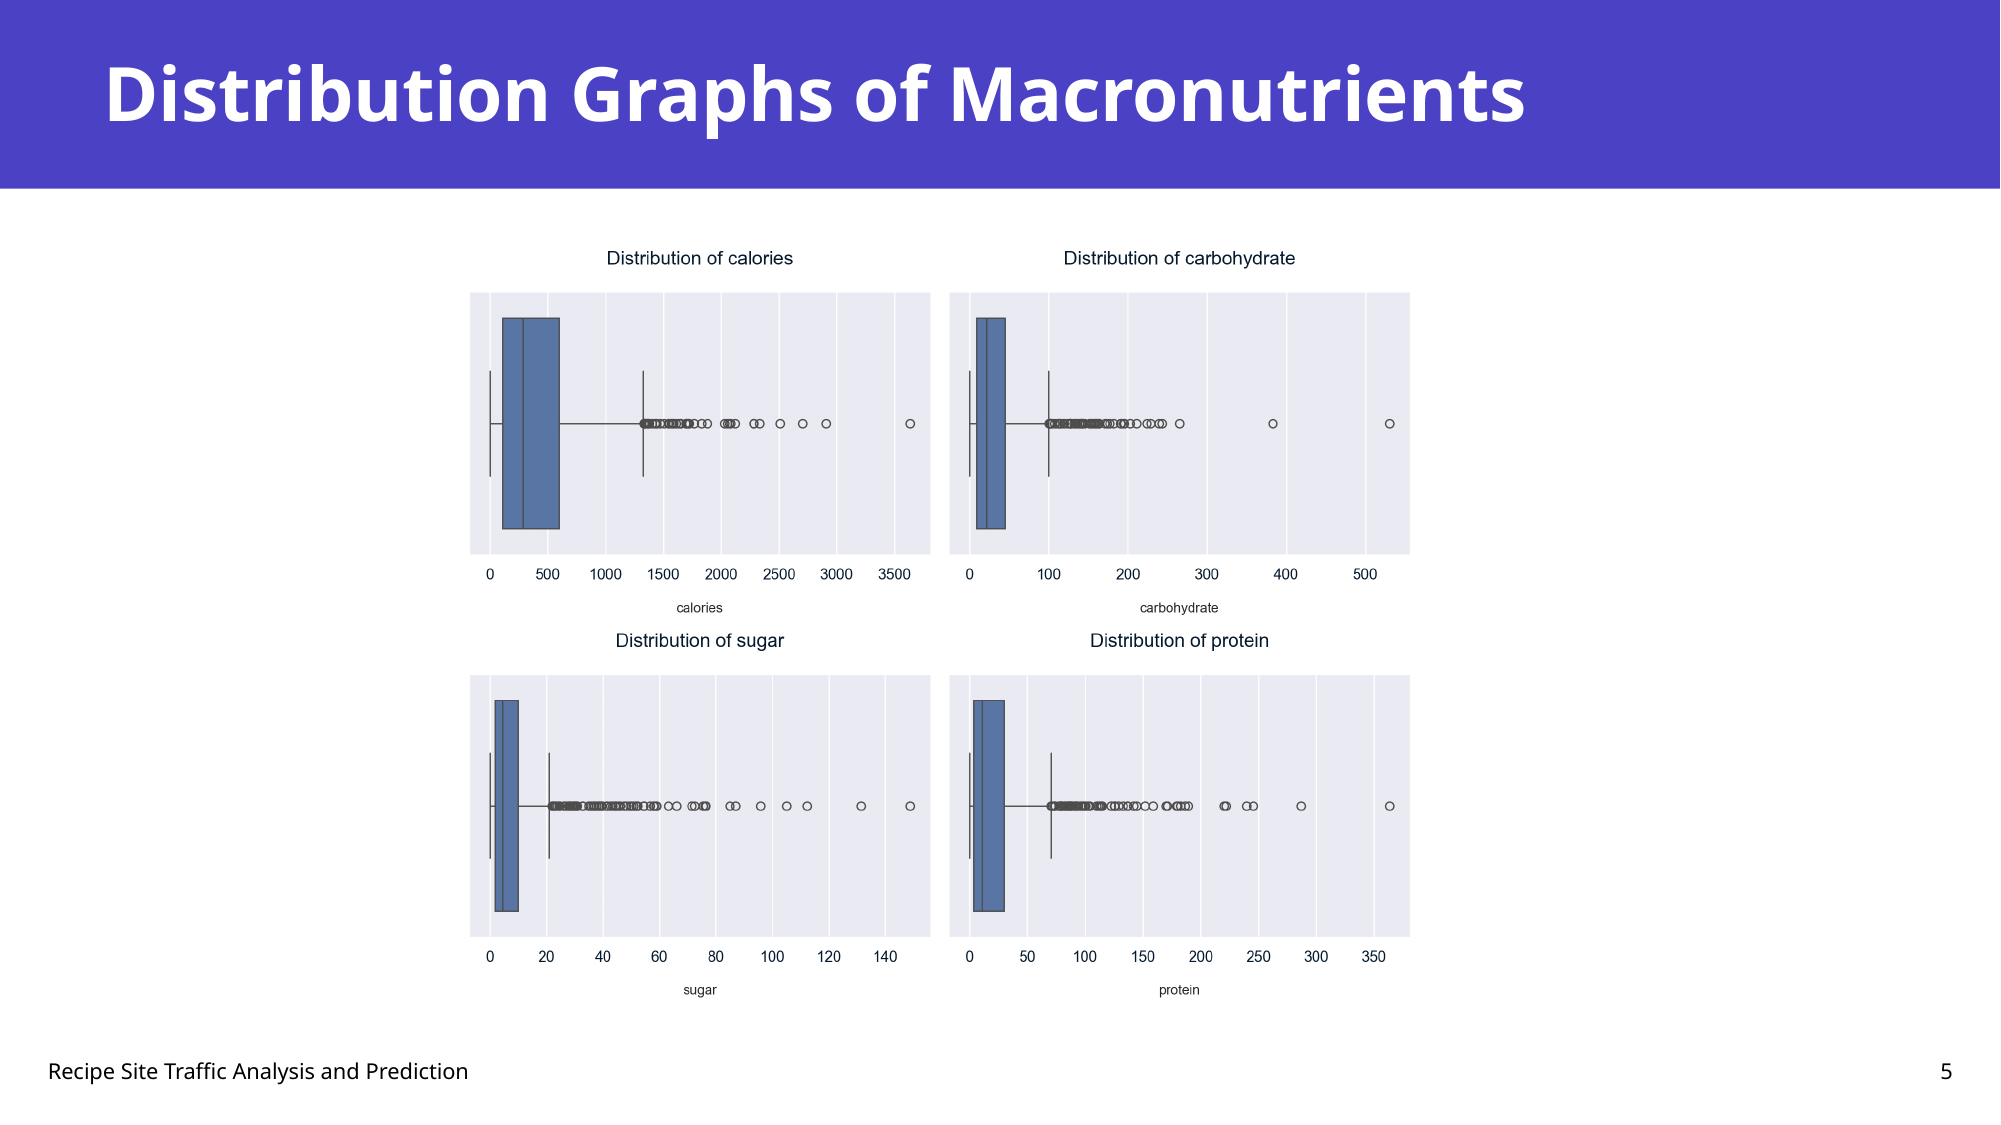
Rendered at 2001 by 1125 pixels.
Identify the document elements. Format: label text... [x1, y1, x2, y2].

footer Recipe Site Traffic Analysis and Prediction [33, 1042, 827, 1103]
slide_number 5 [1864, 1042, 1968, 1103]
picture [459, 241, 1420, 1007]
title Distribution Graphs of Macronutrients [88, 29, 1789, 154]
